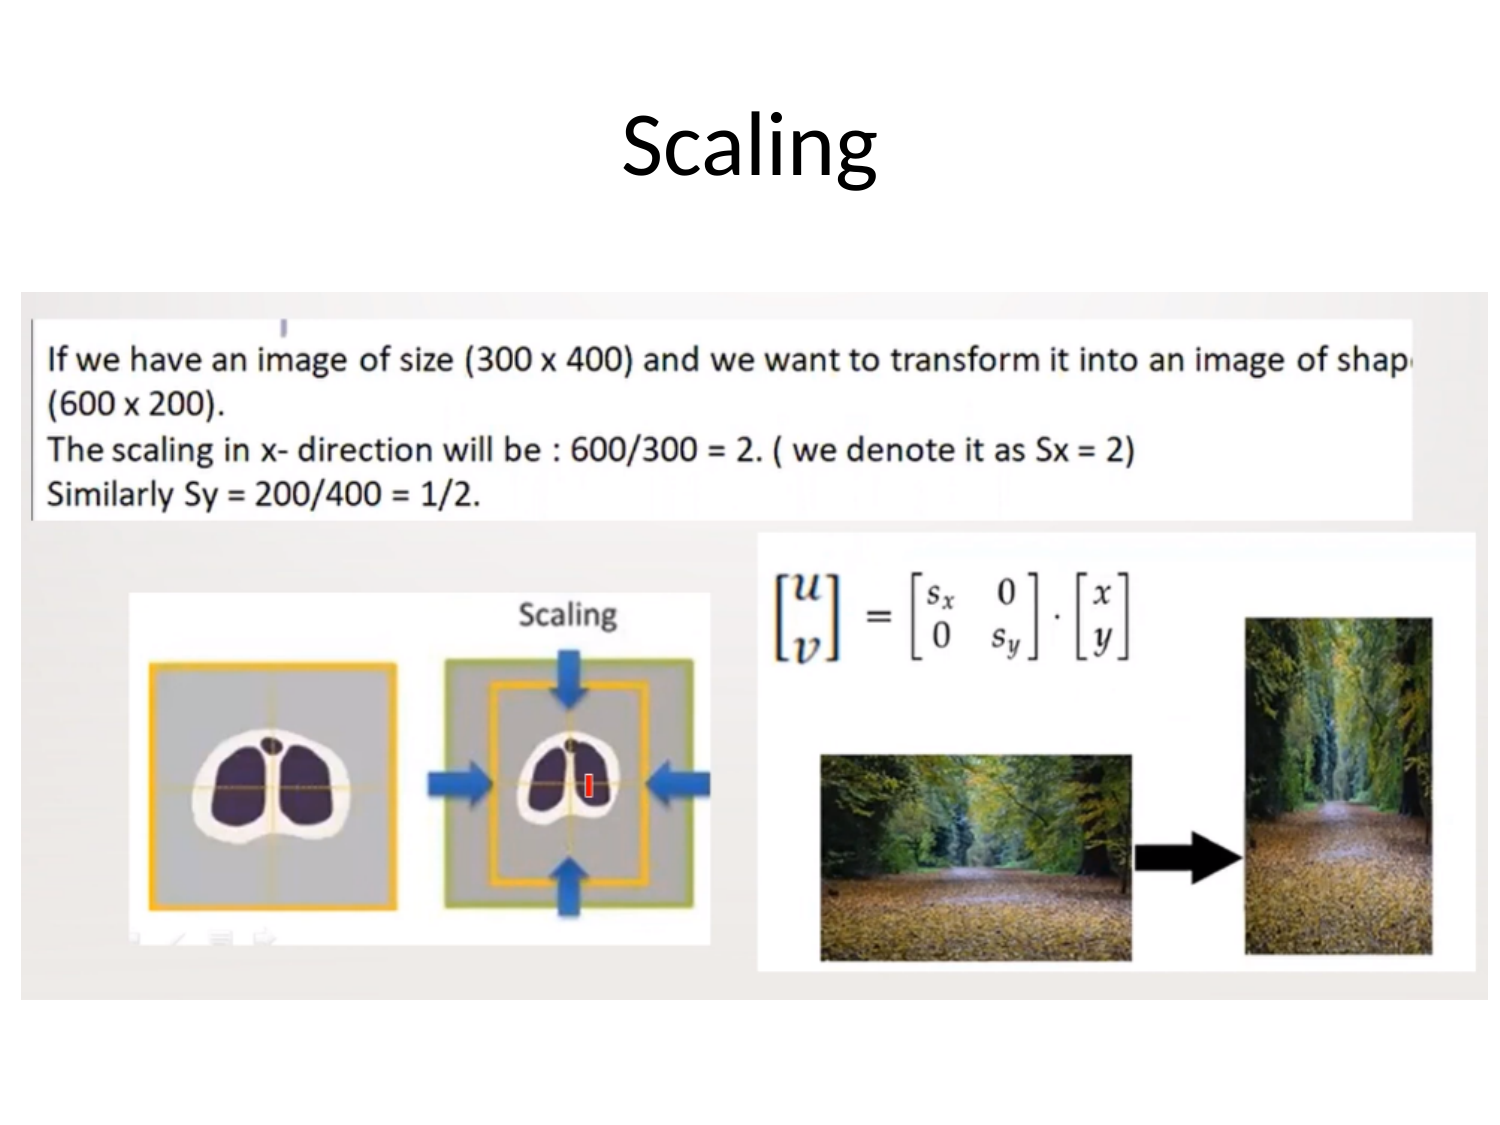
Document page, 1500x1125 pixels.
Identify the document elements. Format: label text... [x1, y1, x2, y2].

picture [20, 292, 1488, 1001]
title Scaling [75, 45, 1425, 233]
